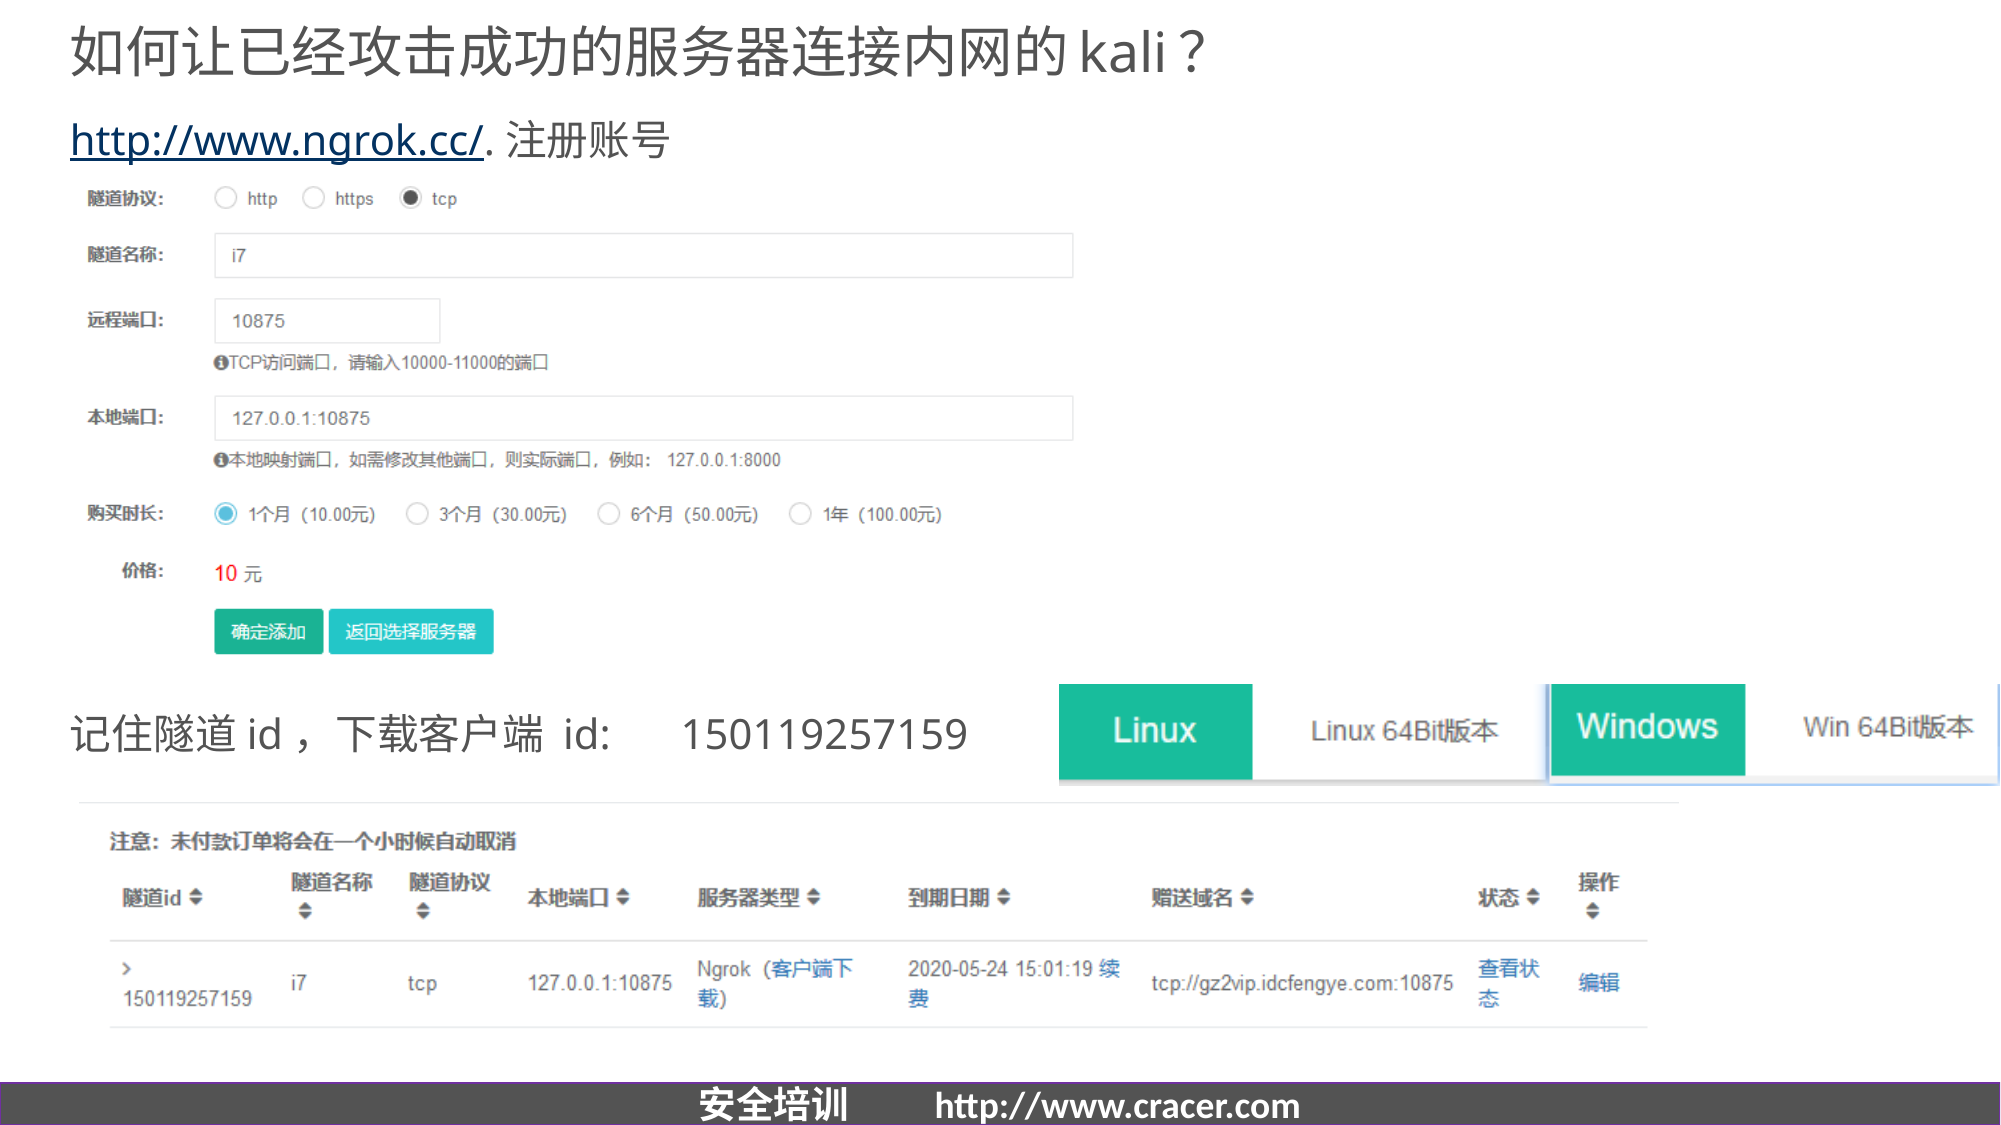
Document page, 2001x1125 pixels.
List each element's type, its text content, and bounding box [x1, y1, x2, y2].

list http://www.ngrok.cc/.注册账号 记住隧道id，下载客户端 id: 150119257159 [54, 106, 1840, 1050]
picture [1059, 684, 2000, 786]
picture [78, 802, 1679, 1033]
title 如何让已经攻击成功的服务器连接内网的kali？ [54, 1, 1426, 106]
picture [78, 177, 1079, 661]
